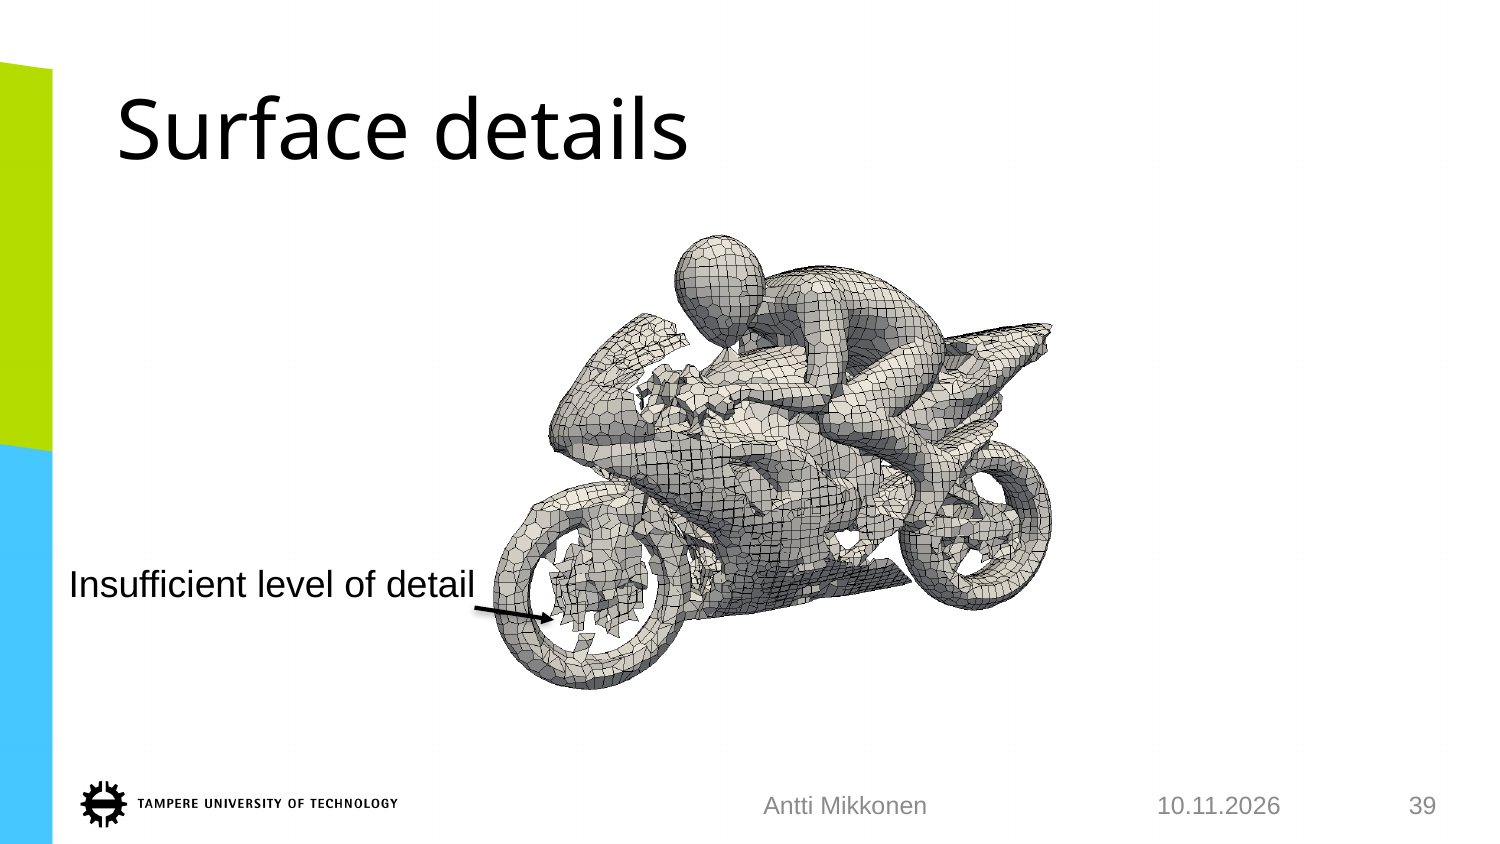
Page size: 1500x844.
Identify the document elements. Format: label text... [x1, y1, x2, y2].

title Surface details [101, 56, 1452, 197]
footer Antti Mikkonen [572, 782, 1120, 827]
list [333, 185, 1230, 731]
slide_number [1142, 782, 1316, 827]
text_box Insufficient level of detail [53, 553, 328, 613]
slide_number 39 [1340, 782, 1452, 827]
picture [0, 0, 1500, 844]
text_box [474, 607, 555, 621]
